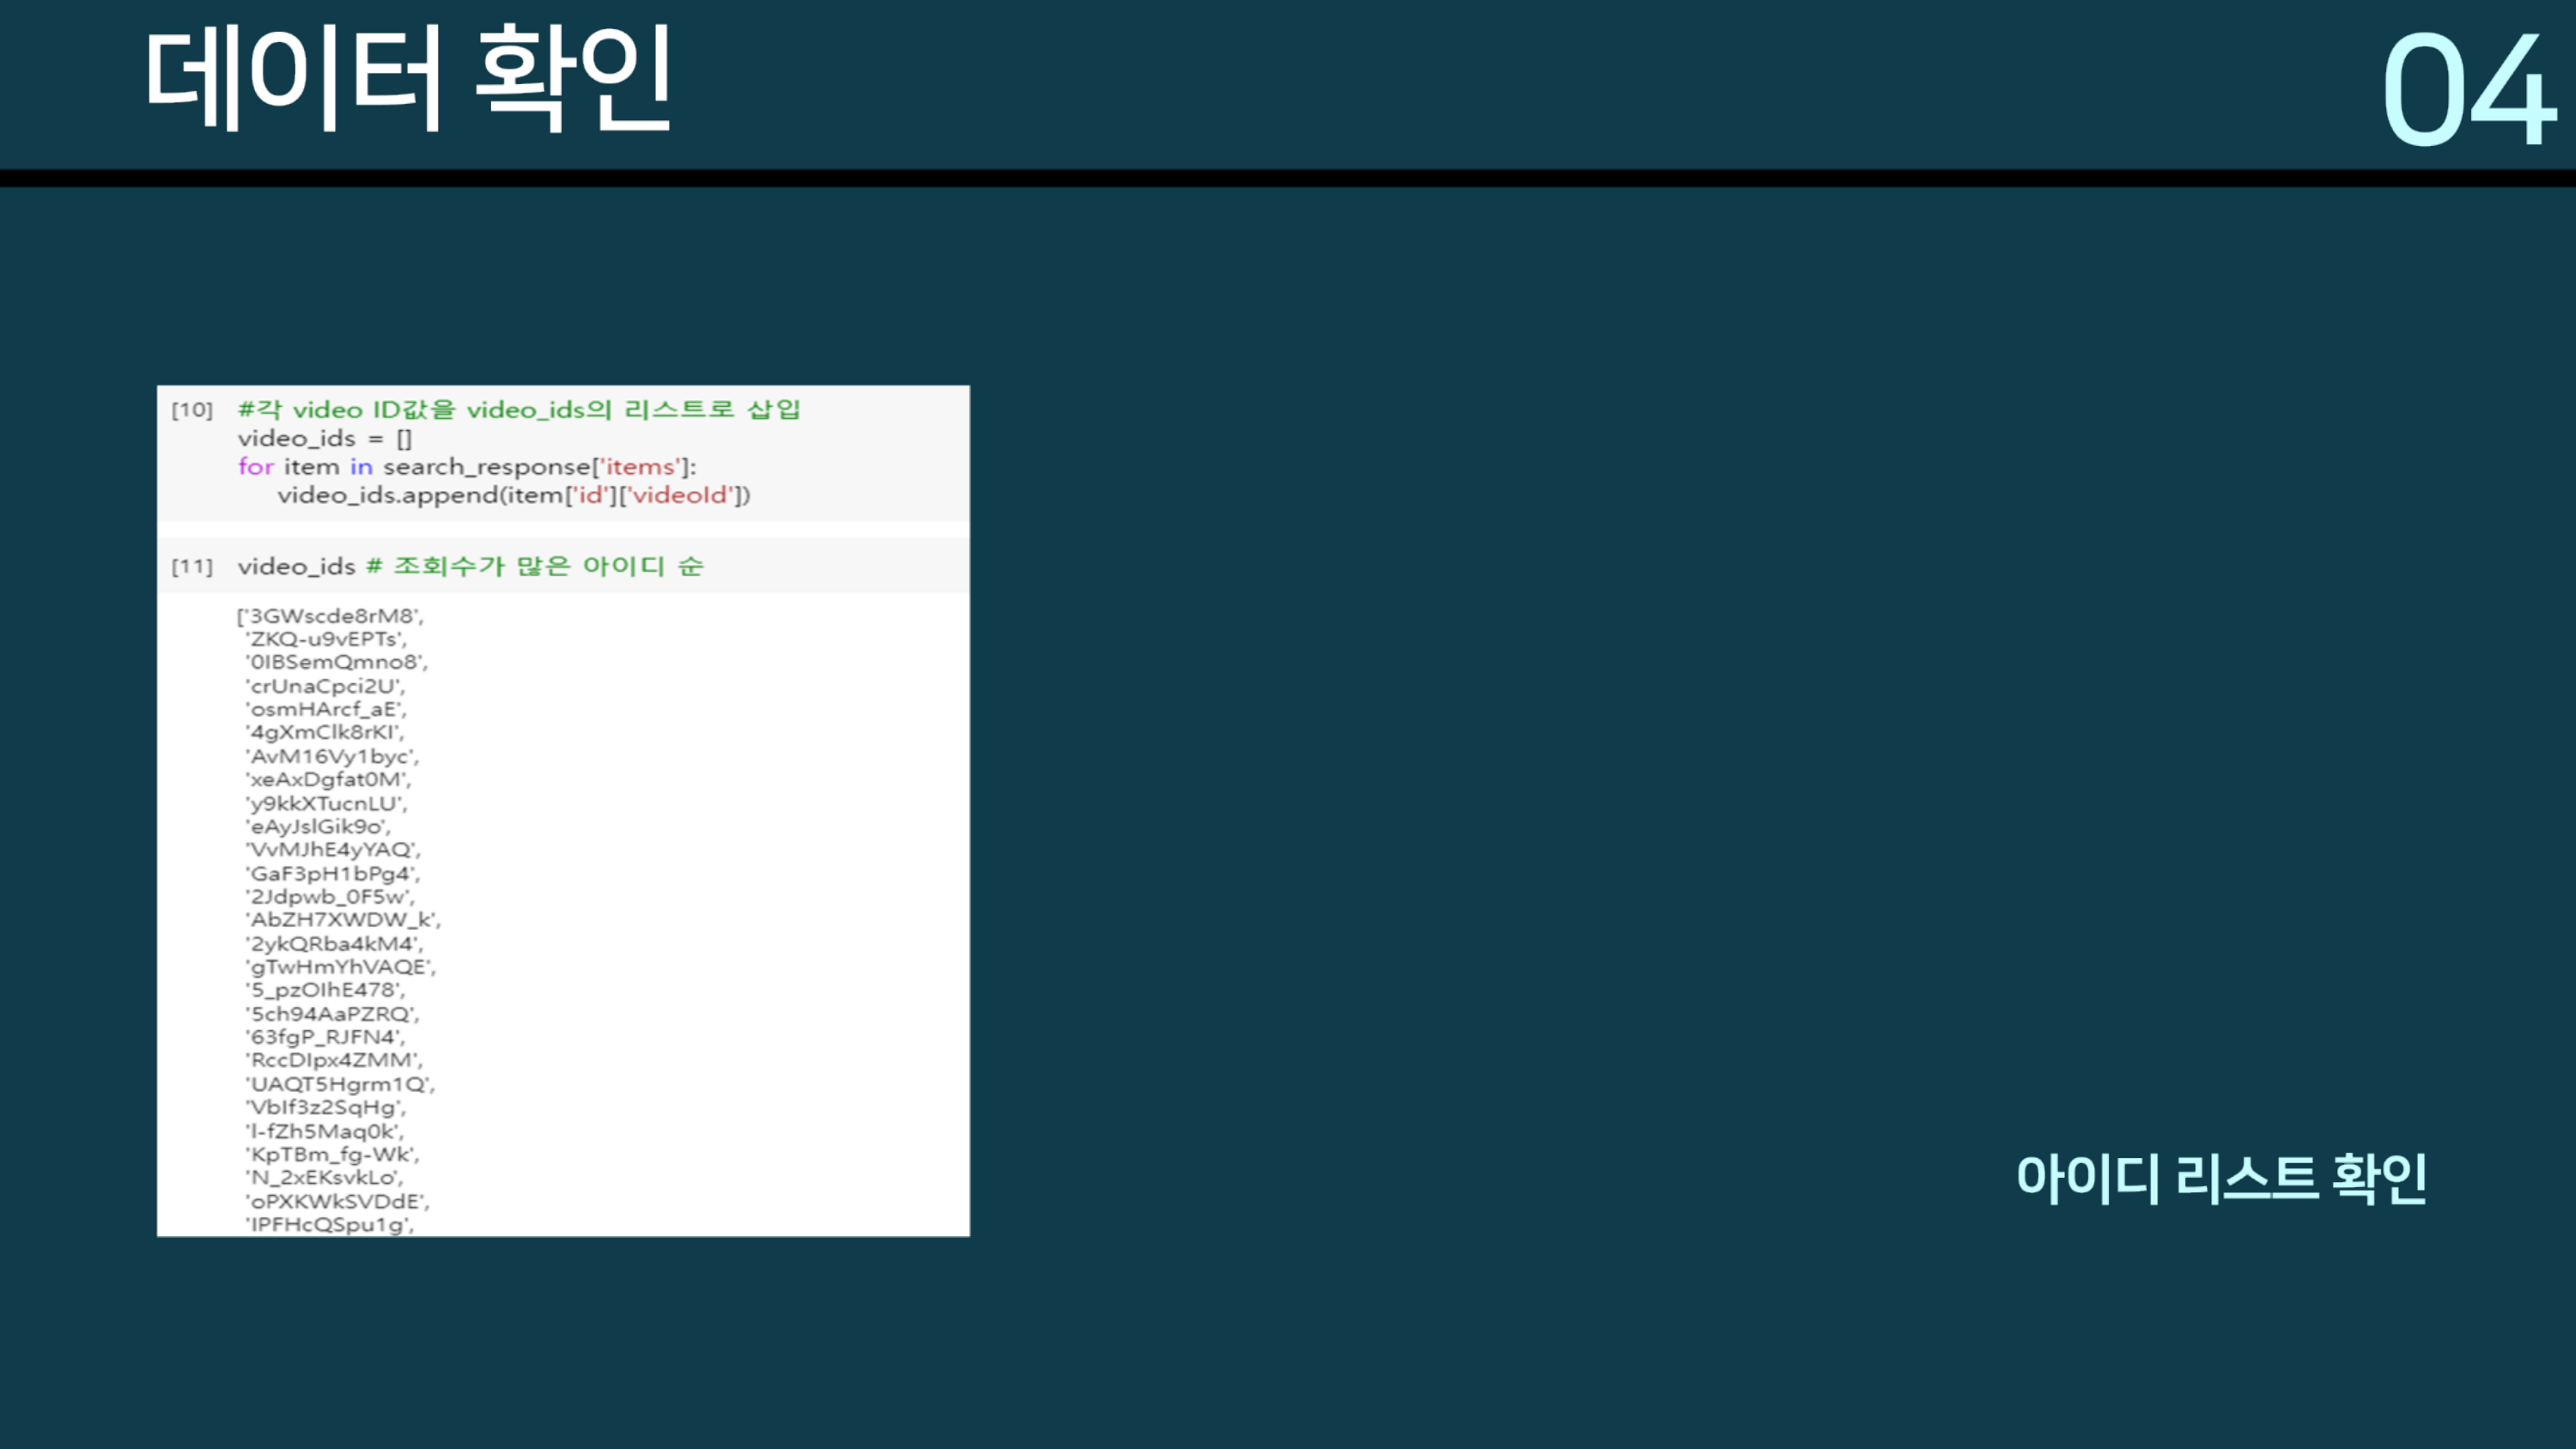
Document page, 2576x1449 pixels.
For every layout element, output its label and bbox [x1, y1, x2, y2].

picture [2355, 0, 2576, 142]
text_box [0, 142, 2576, 214]
picture [2007, 1133, 2451, 1232]
text_box [156, 384, 971, 1239]
picture [123, 0, 723, 142]
